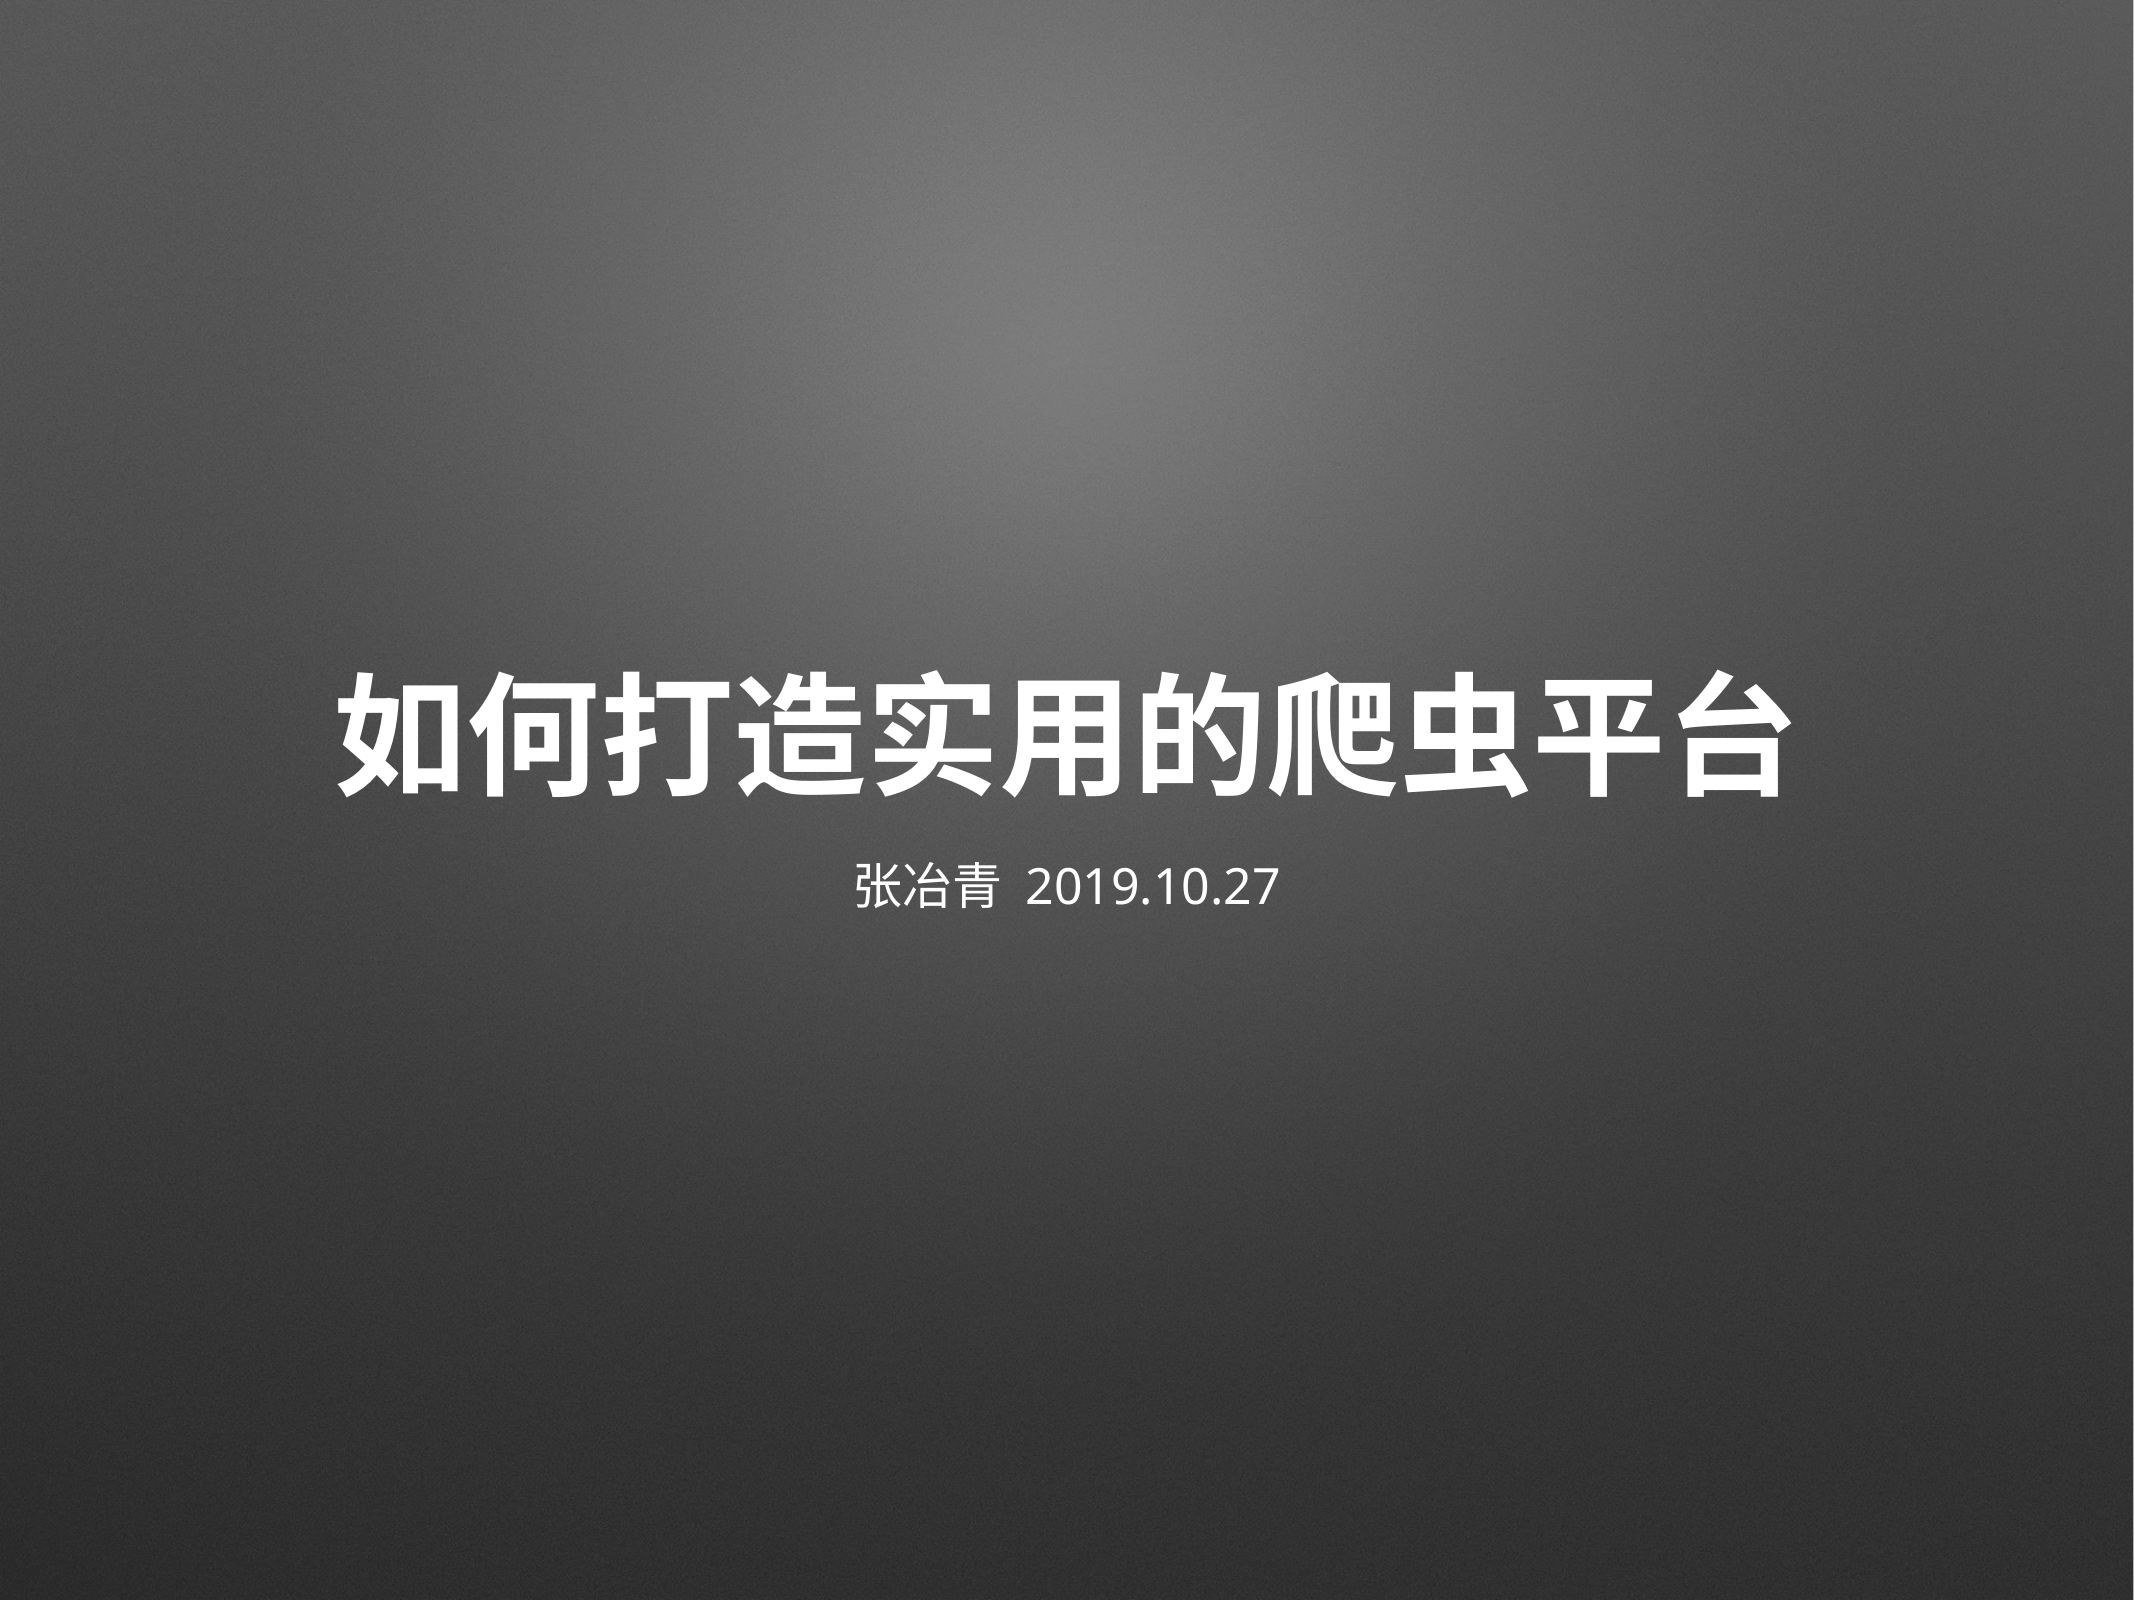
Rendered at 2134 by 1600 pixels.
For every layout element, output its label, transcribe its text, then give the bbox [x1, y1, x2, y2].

picture [0, 0, 2134, 1600]
subtitle 张冶青 2019.10.27 [124, 845, 2009, 988]
title 如何打造实用的爬虫平台 [124, 403, 2009, 822]
